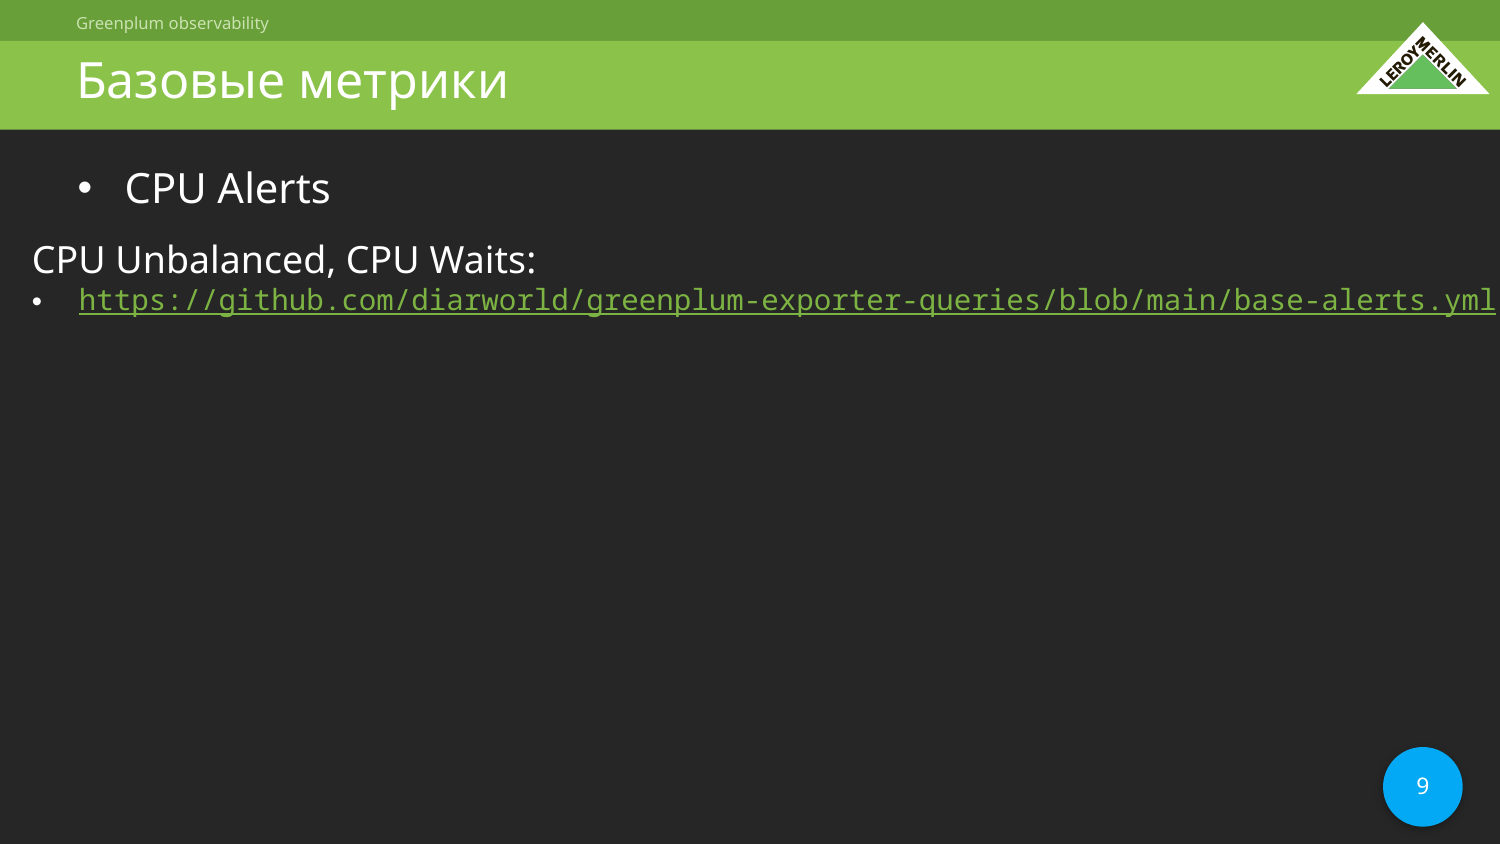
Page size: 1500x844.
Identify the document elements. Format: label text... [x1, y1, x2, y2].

text_box CPU Alerts [63, 154, 346, 219]
text_box CPU Unbalanced, CPU Waits: https://github.com/diarworld/greenplum-exporter-queries/blob/main/base-alerts.yml [17, 229, 1500, 329]
picture [1379, 27, 1467, 100]
slide_number 9 [1378, 764, 1468, 810]
title Базовые метрики [64, 49, 1447, 125]
